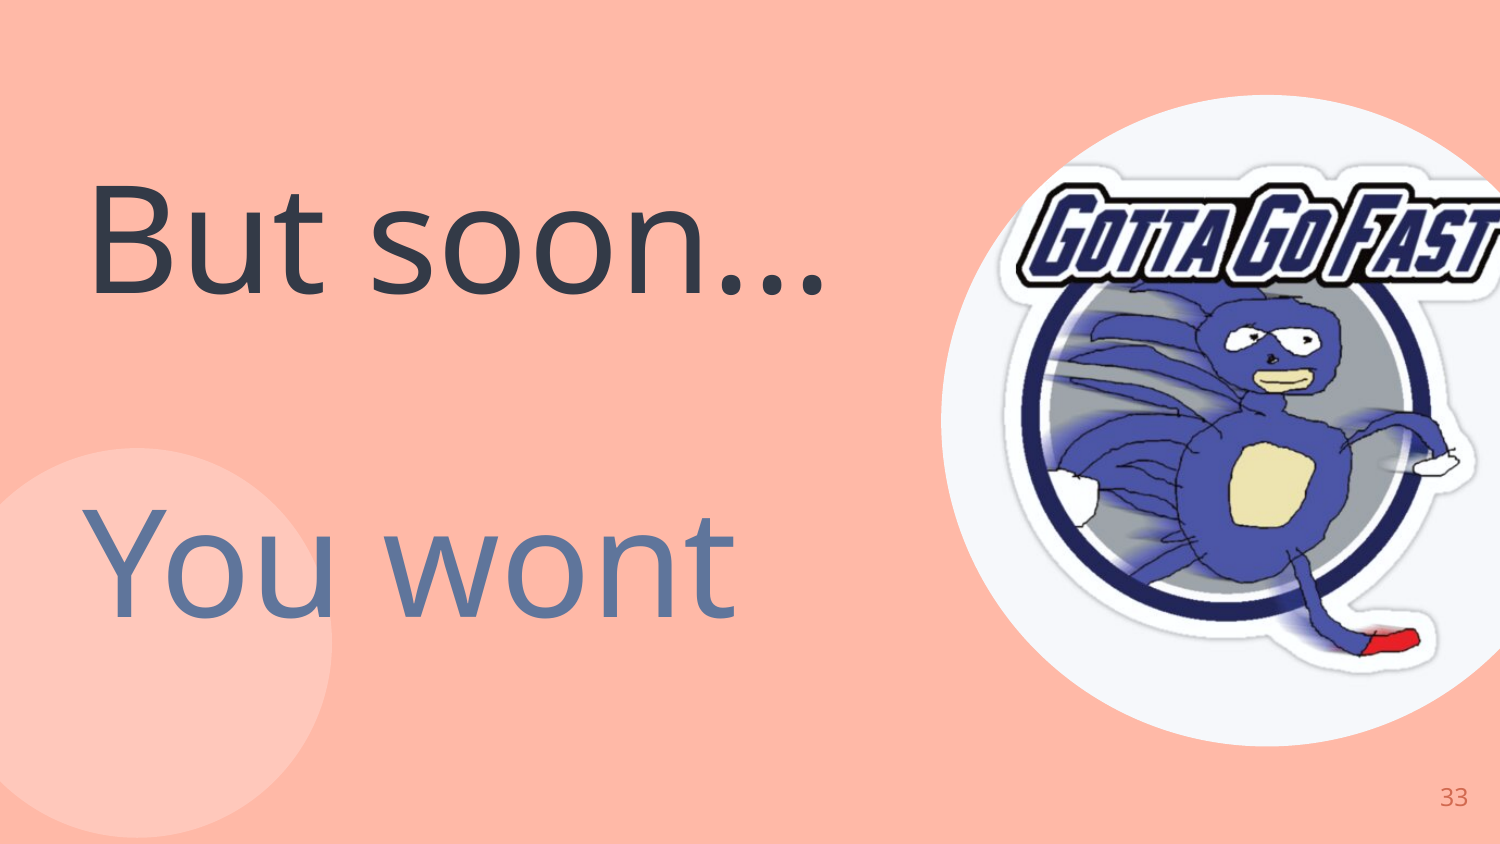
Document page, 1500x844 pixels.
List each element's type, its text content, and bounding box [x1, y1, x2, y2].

slide_number 33 [1378, 766, 1469, 832]
text_box [0, 456, 256, 838]
picture [940, 94, 1500, 747]
title But soon... You wont [82, 15, 911, 798]
